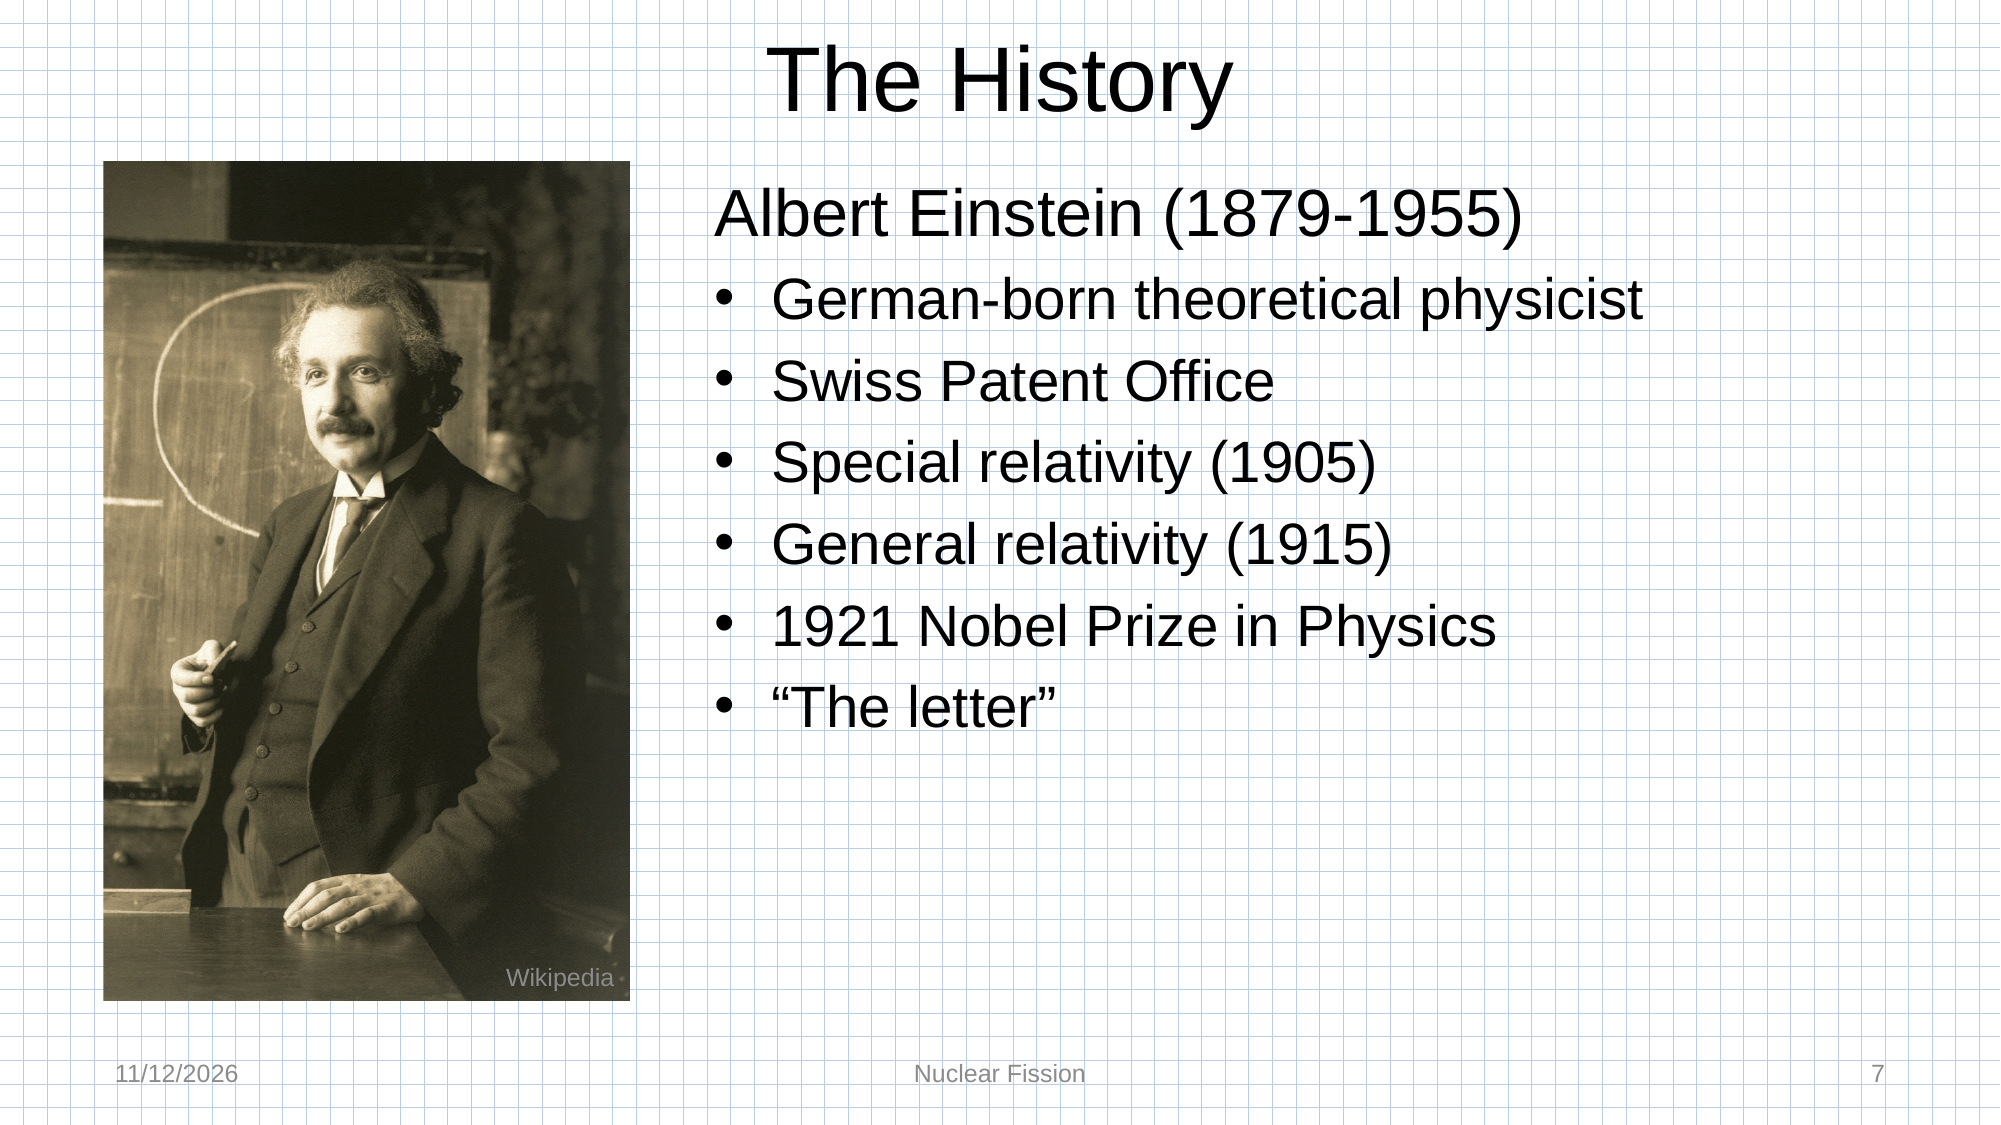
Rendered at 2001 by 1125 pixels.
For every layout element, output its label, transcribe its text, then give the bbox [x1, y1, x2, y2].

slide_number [99, 1042, 367, 1103]
title The History [99, 0, 1900, 150]
footer Nuclear Fission [383, 1042, 1617, 1103]
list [103, 161, 631, 1002]
list Albert Einstein (1879-1955) German-born theoretical physicist Swiss Patent Office Special relativity (1905) General relativity (1915) 1921 Nobel Prize in Physics “The letter” [699, 161, 1900, 1005]
slide_number 7 [1633, 1042, 1900, 1103]
